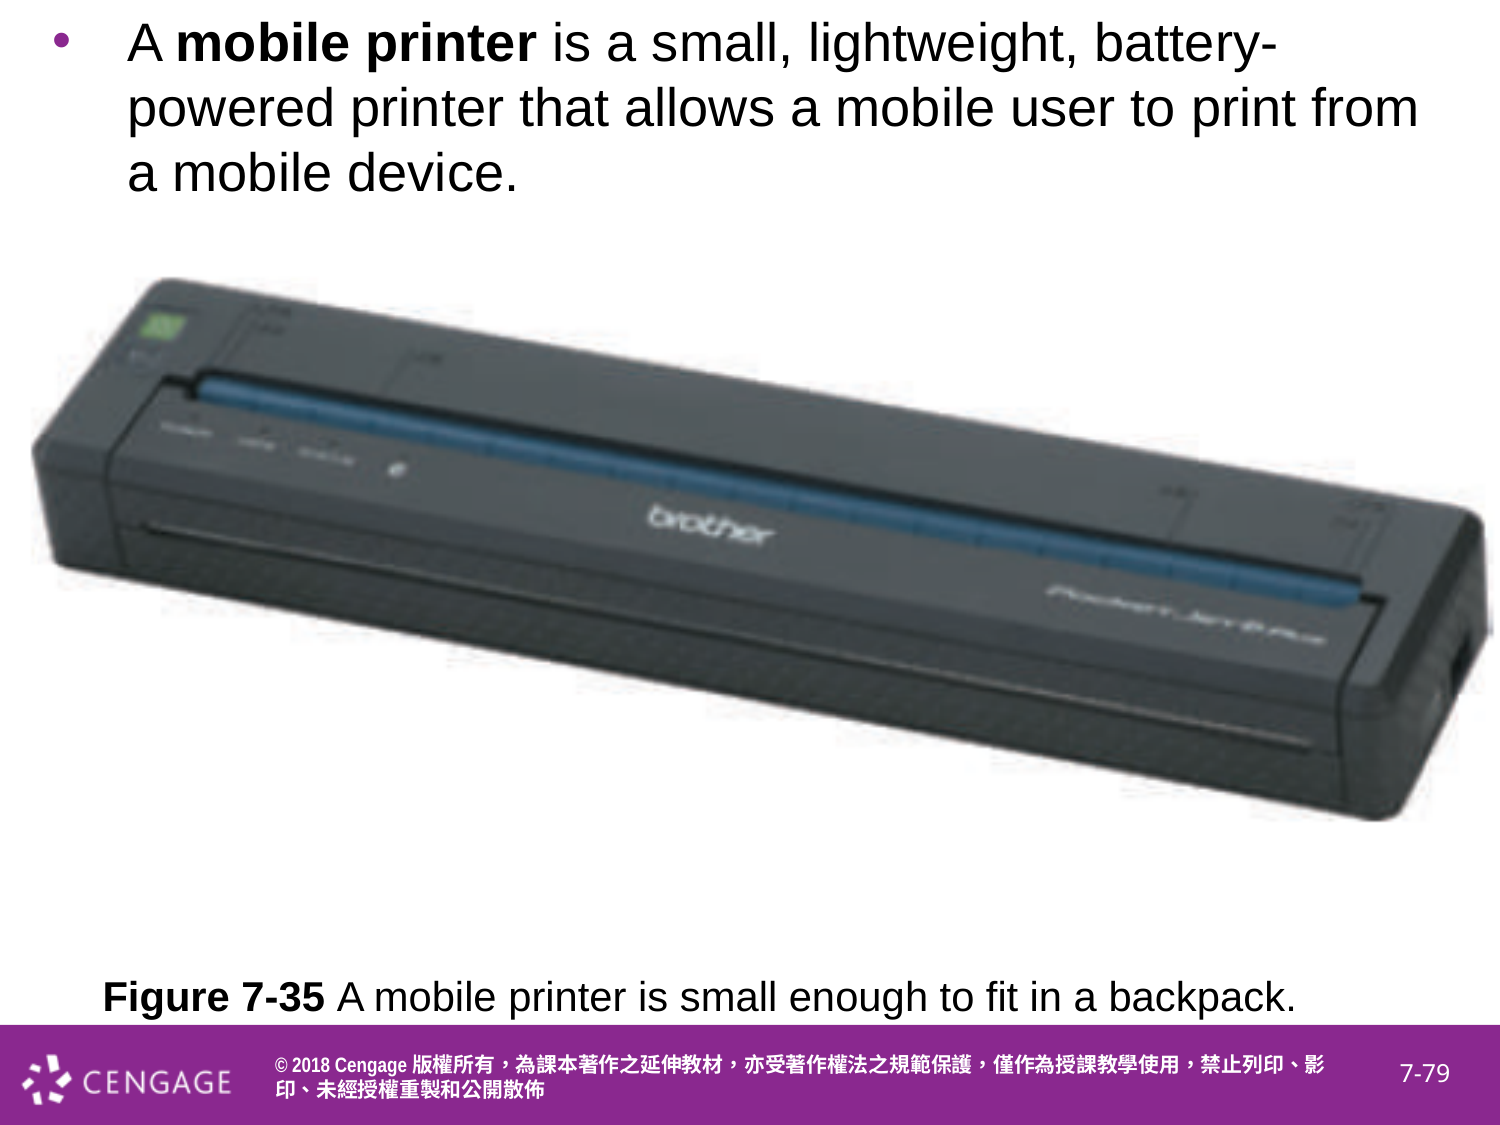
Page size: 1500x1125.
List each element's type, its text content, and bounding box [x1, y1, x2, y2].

list A mobile printer is a small, lightweight, battery-powered printer that allows a mobile user to print from a mobile device. [37, 0, 1463, 216]
list Figure 7-35 A mobile printer is small enough to fit in a backpack. [87, 962, 1450, 1084]
picture [0, 249, 1500, 843]
picture [12, 1045, 236, 1113]
